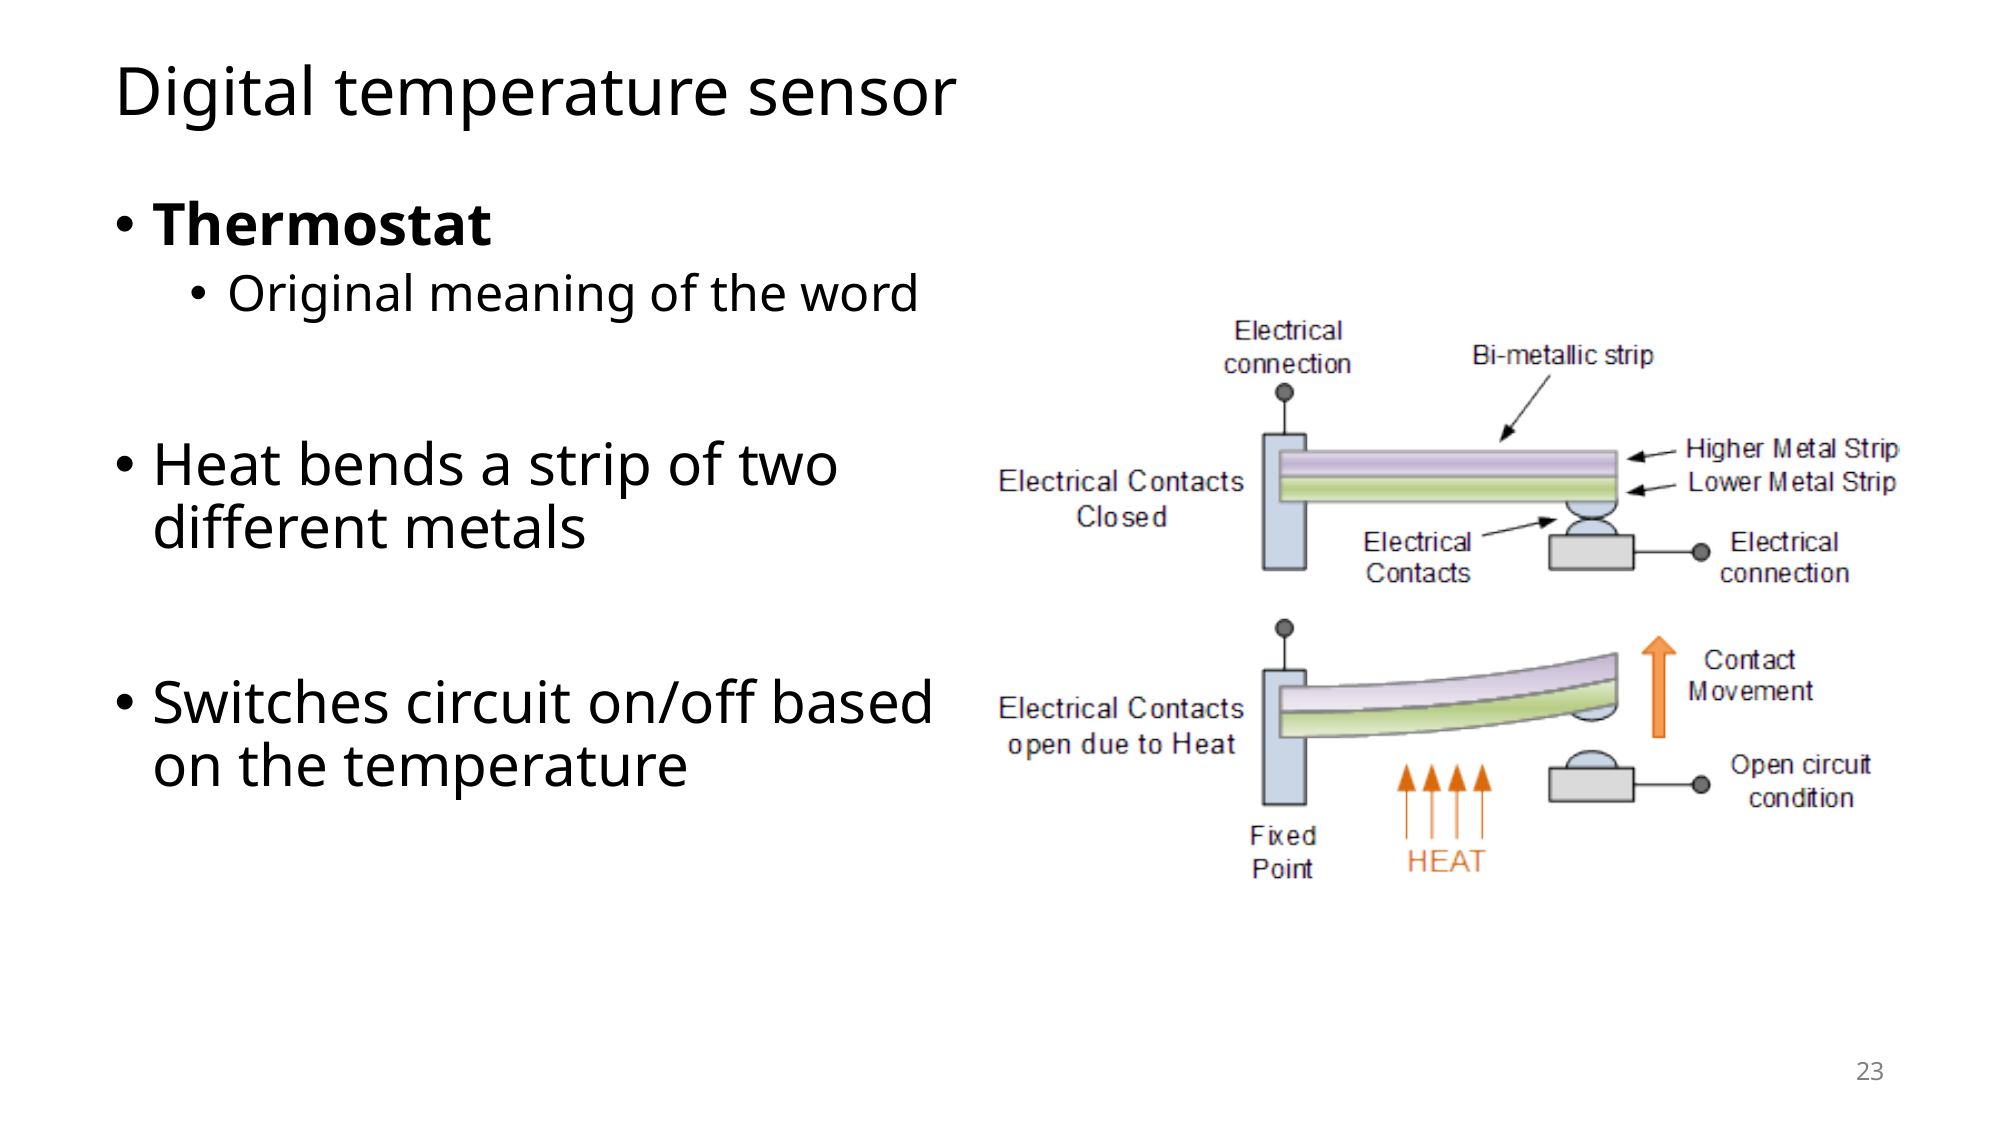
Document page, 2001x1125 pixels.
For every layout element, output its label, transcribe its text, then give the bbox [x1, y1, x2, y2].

title Digital temperature sensor [99, 37, 1900, 150]
picture [999, 314, 1900, 886]
list Thermostat Original meaning of the word Heat bends a strip of two different metals Switches circuit on/off based on the temperature [99, 187, 968, 1013]
slide_number 23 [1749, 1042, 1900, 1103]
